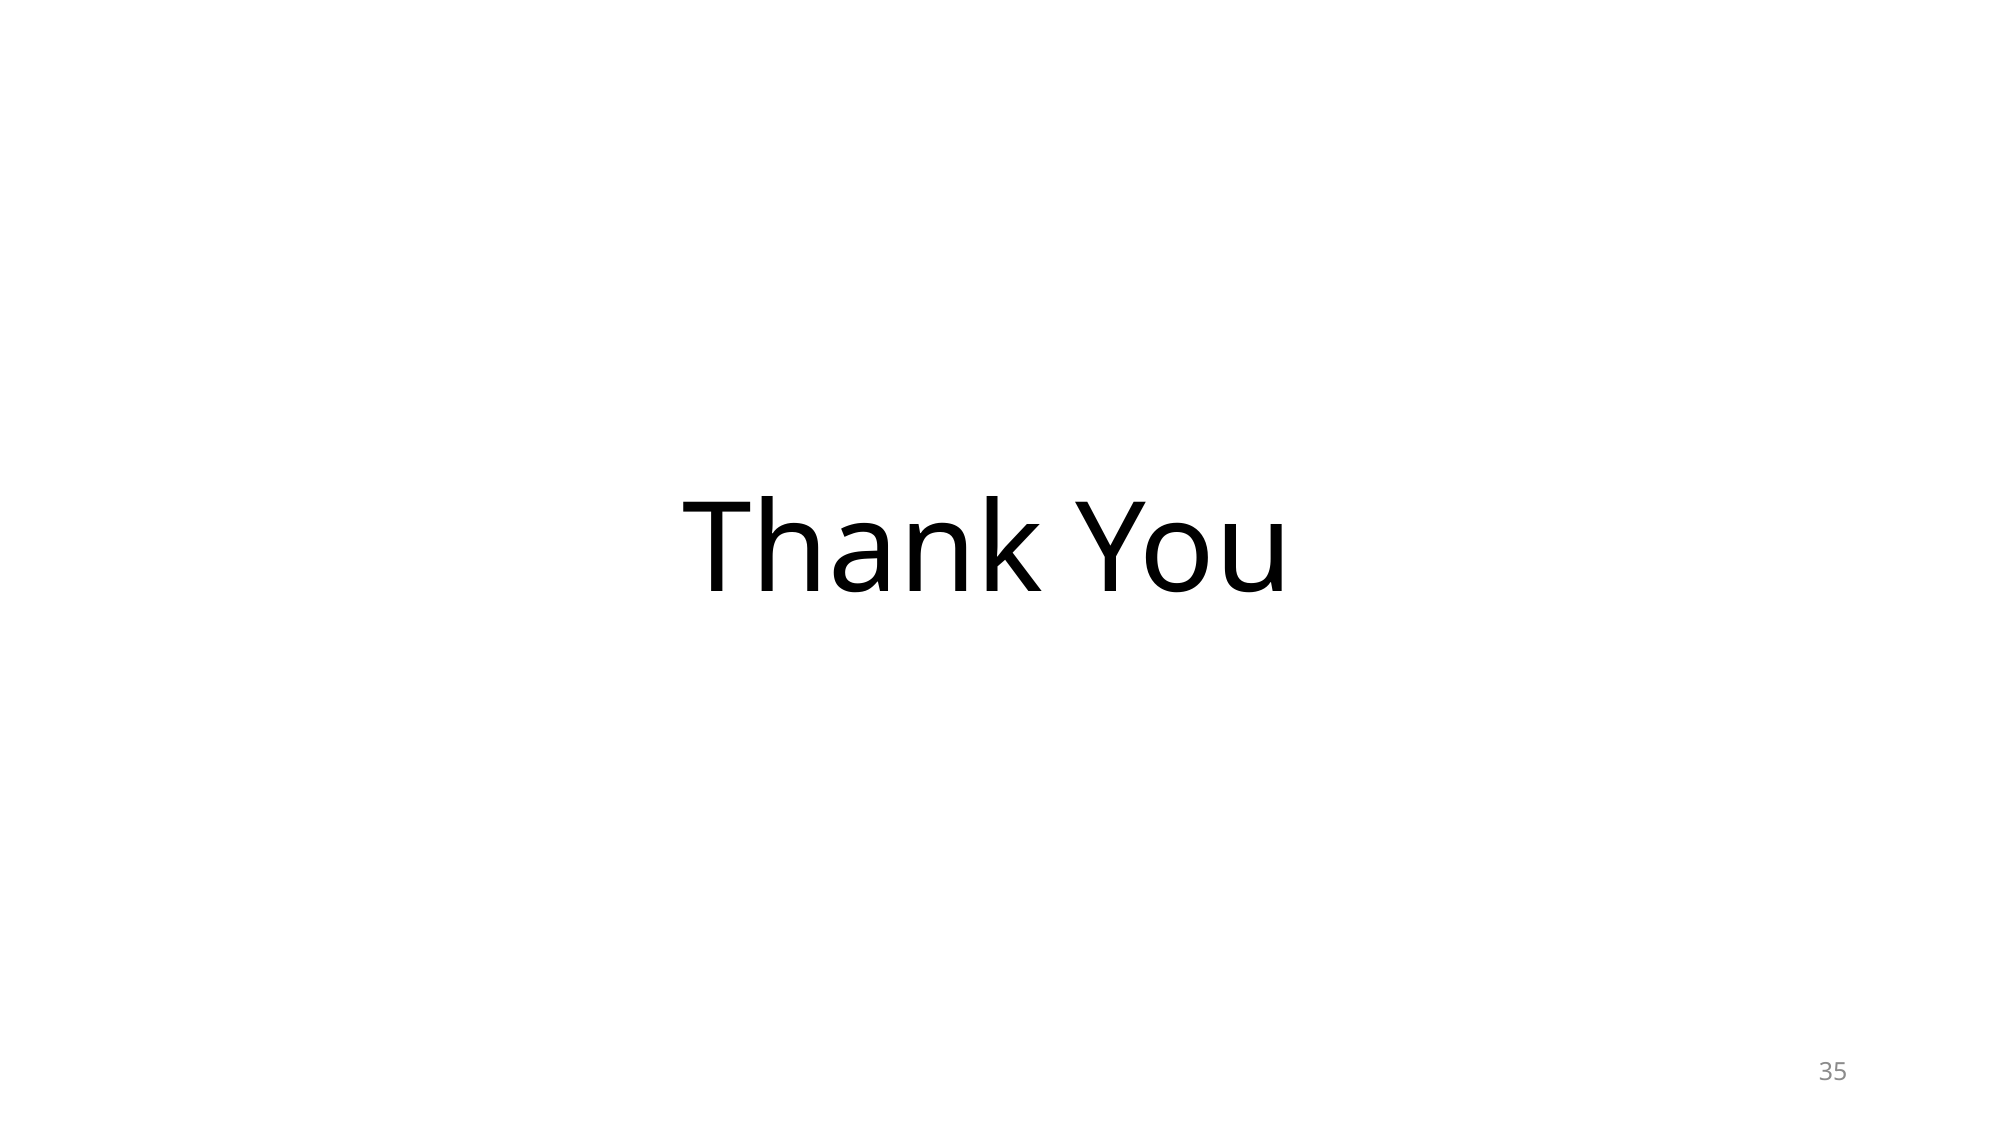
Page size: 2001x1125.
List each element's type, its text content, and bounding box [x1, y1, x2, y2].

slide_number 35 [1412, 1042, 1863, 1103]
title Thank You [237, 234, 1738, 626]
